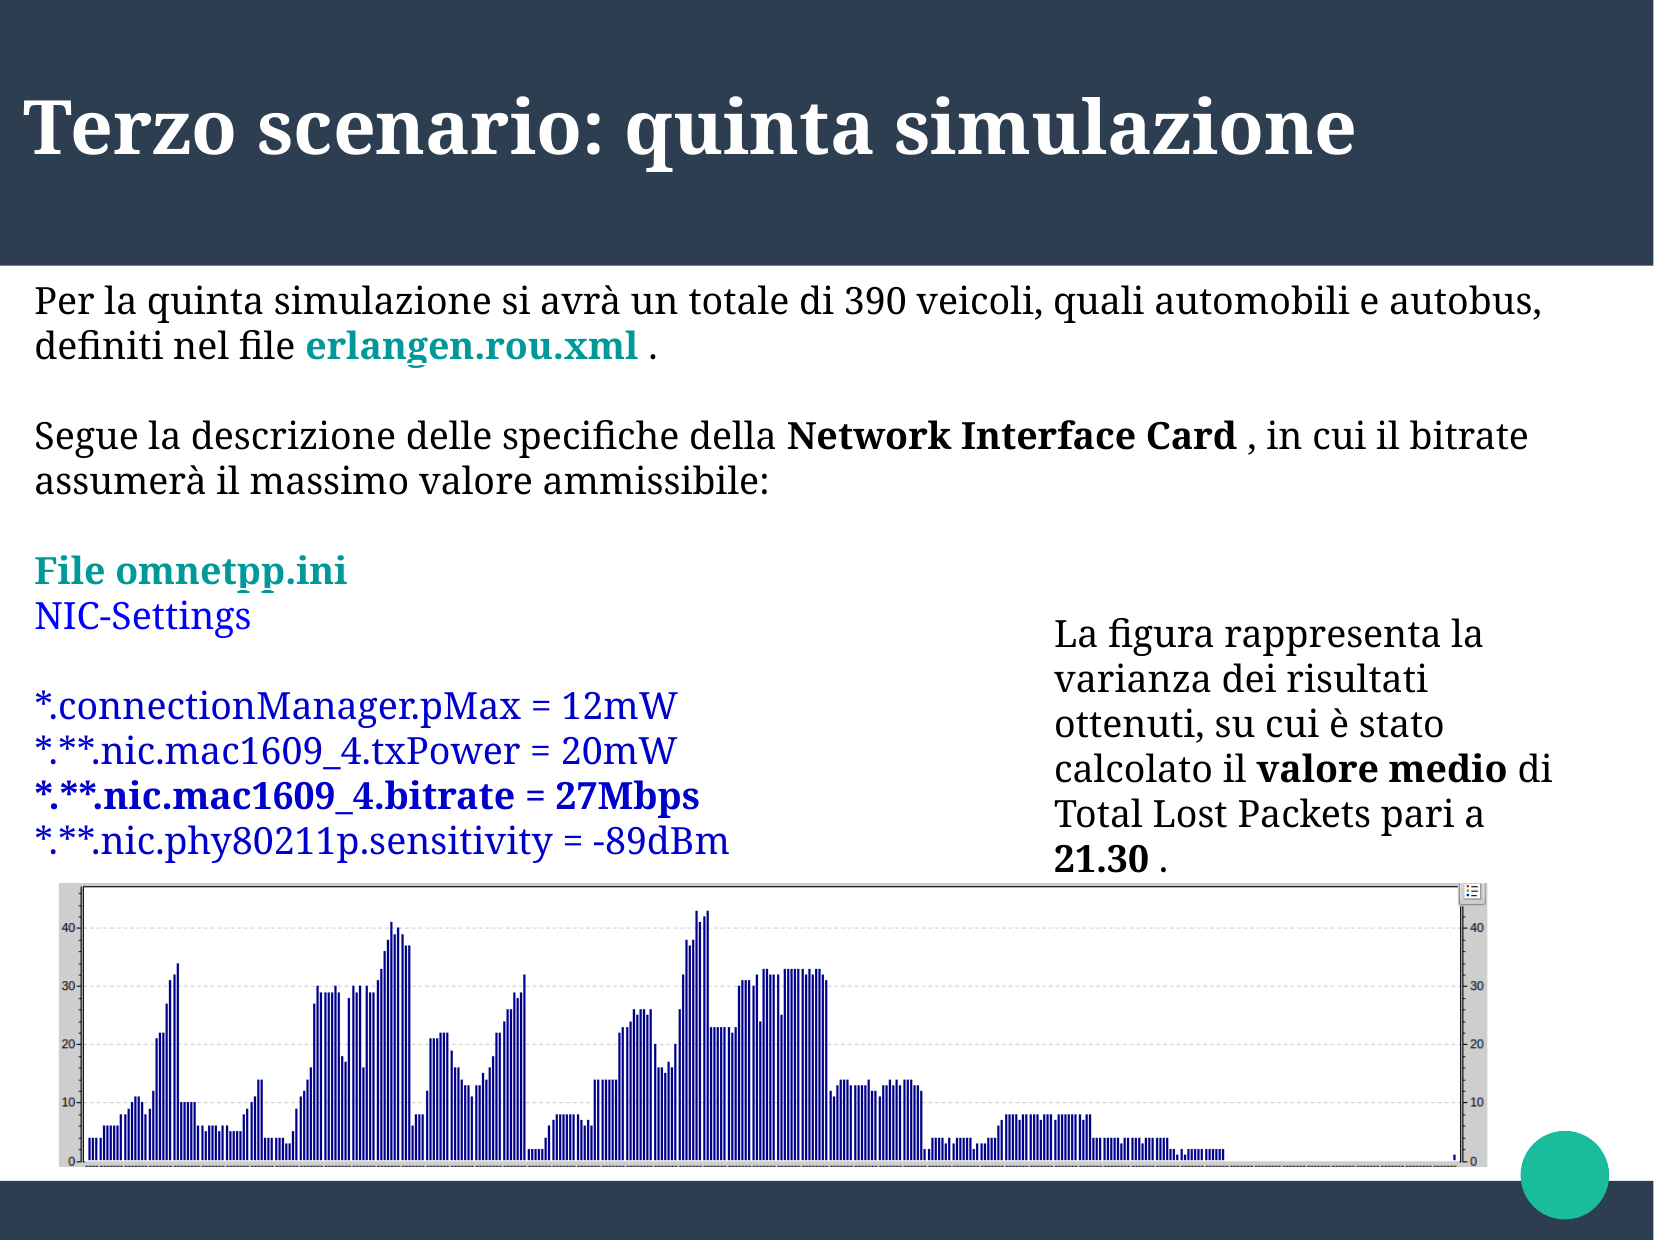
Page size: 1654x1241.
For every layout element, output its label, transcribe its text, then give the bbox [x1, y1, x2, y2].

text_box La figura rappresenta la varianza dei risultati ottenuti, su cui è stato calcolato il valore medio di Total Lost Packets pari a 21.30 . [1039, 602, 1583, 1027]
picture [58, 882, 1488, 1167]
text_box Per la quinta simulazione si avrà un totale di 390 veicoli, quali automobili e autobus, definiti nel file erlangen.rou.xml . Segue la descrizione delle specifiche della Network Interface Card , in cui il bitrate assumerà il massimo valore ammissibile: File omnetpp.ini NIC-Settings *.connectionManager.pMax = 12mW *.**.nic.mac1609_4.txPower = 20mW *.**.nic.mac1609_4.bitrate = 27Mbps *.**.nic.phy80211p.sensitivity = -89dBm [19, 269, 1638, 917]
text_box Terzo scenario: quinta simulazione [23, 11, 1630, 238]
